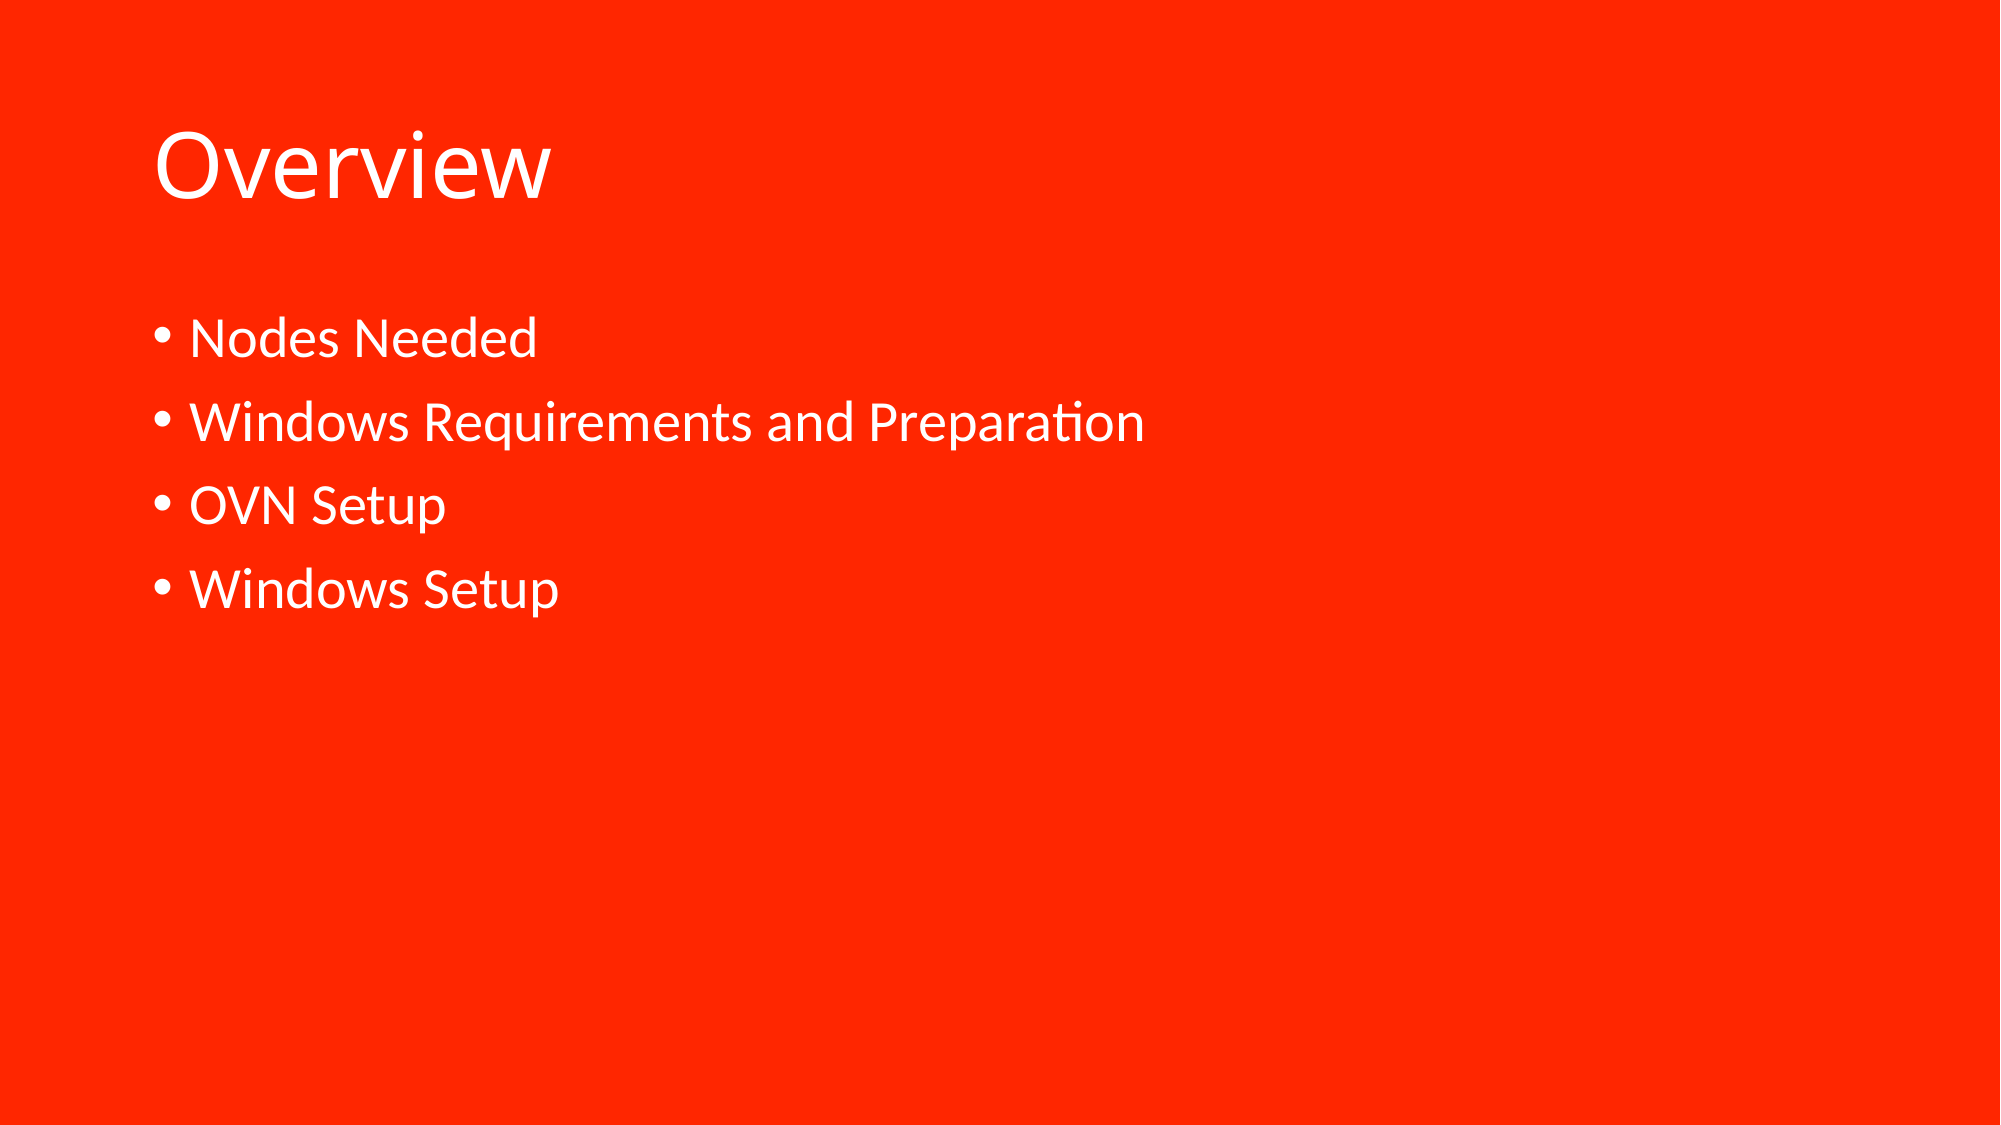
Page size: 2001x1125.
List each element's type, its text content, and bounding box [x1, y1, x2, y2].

title Overview [137, 59, 1863, 278]
list Nodes Needed Windows Requirements and Preparation OVN Setup Windows Setup [137, 299, 1863, 1014]
